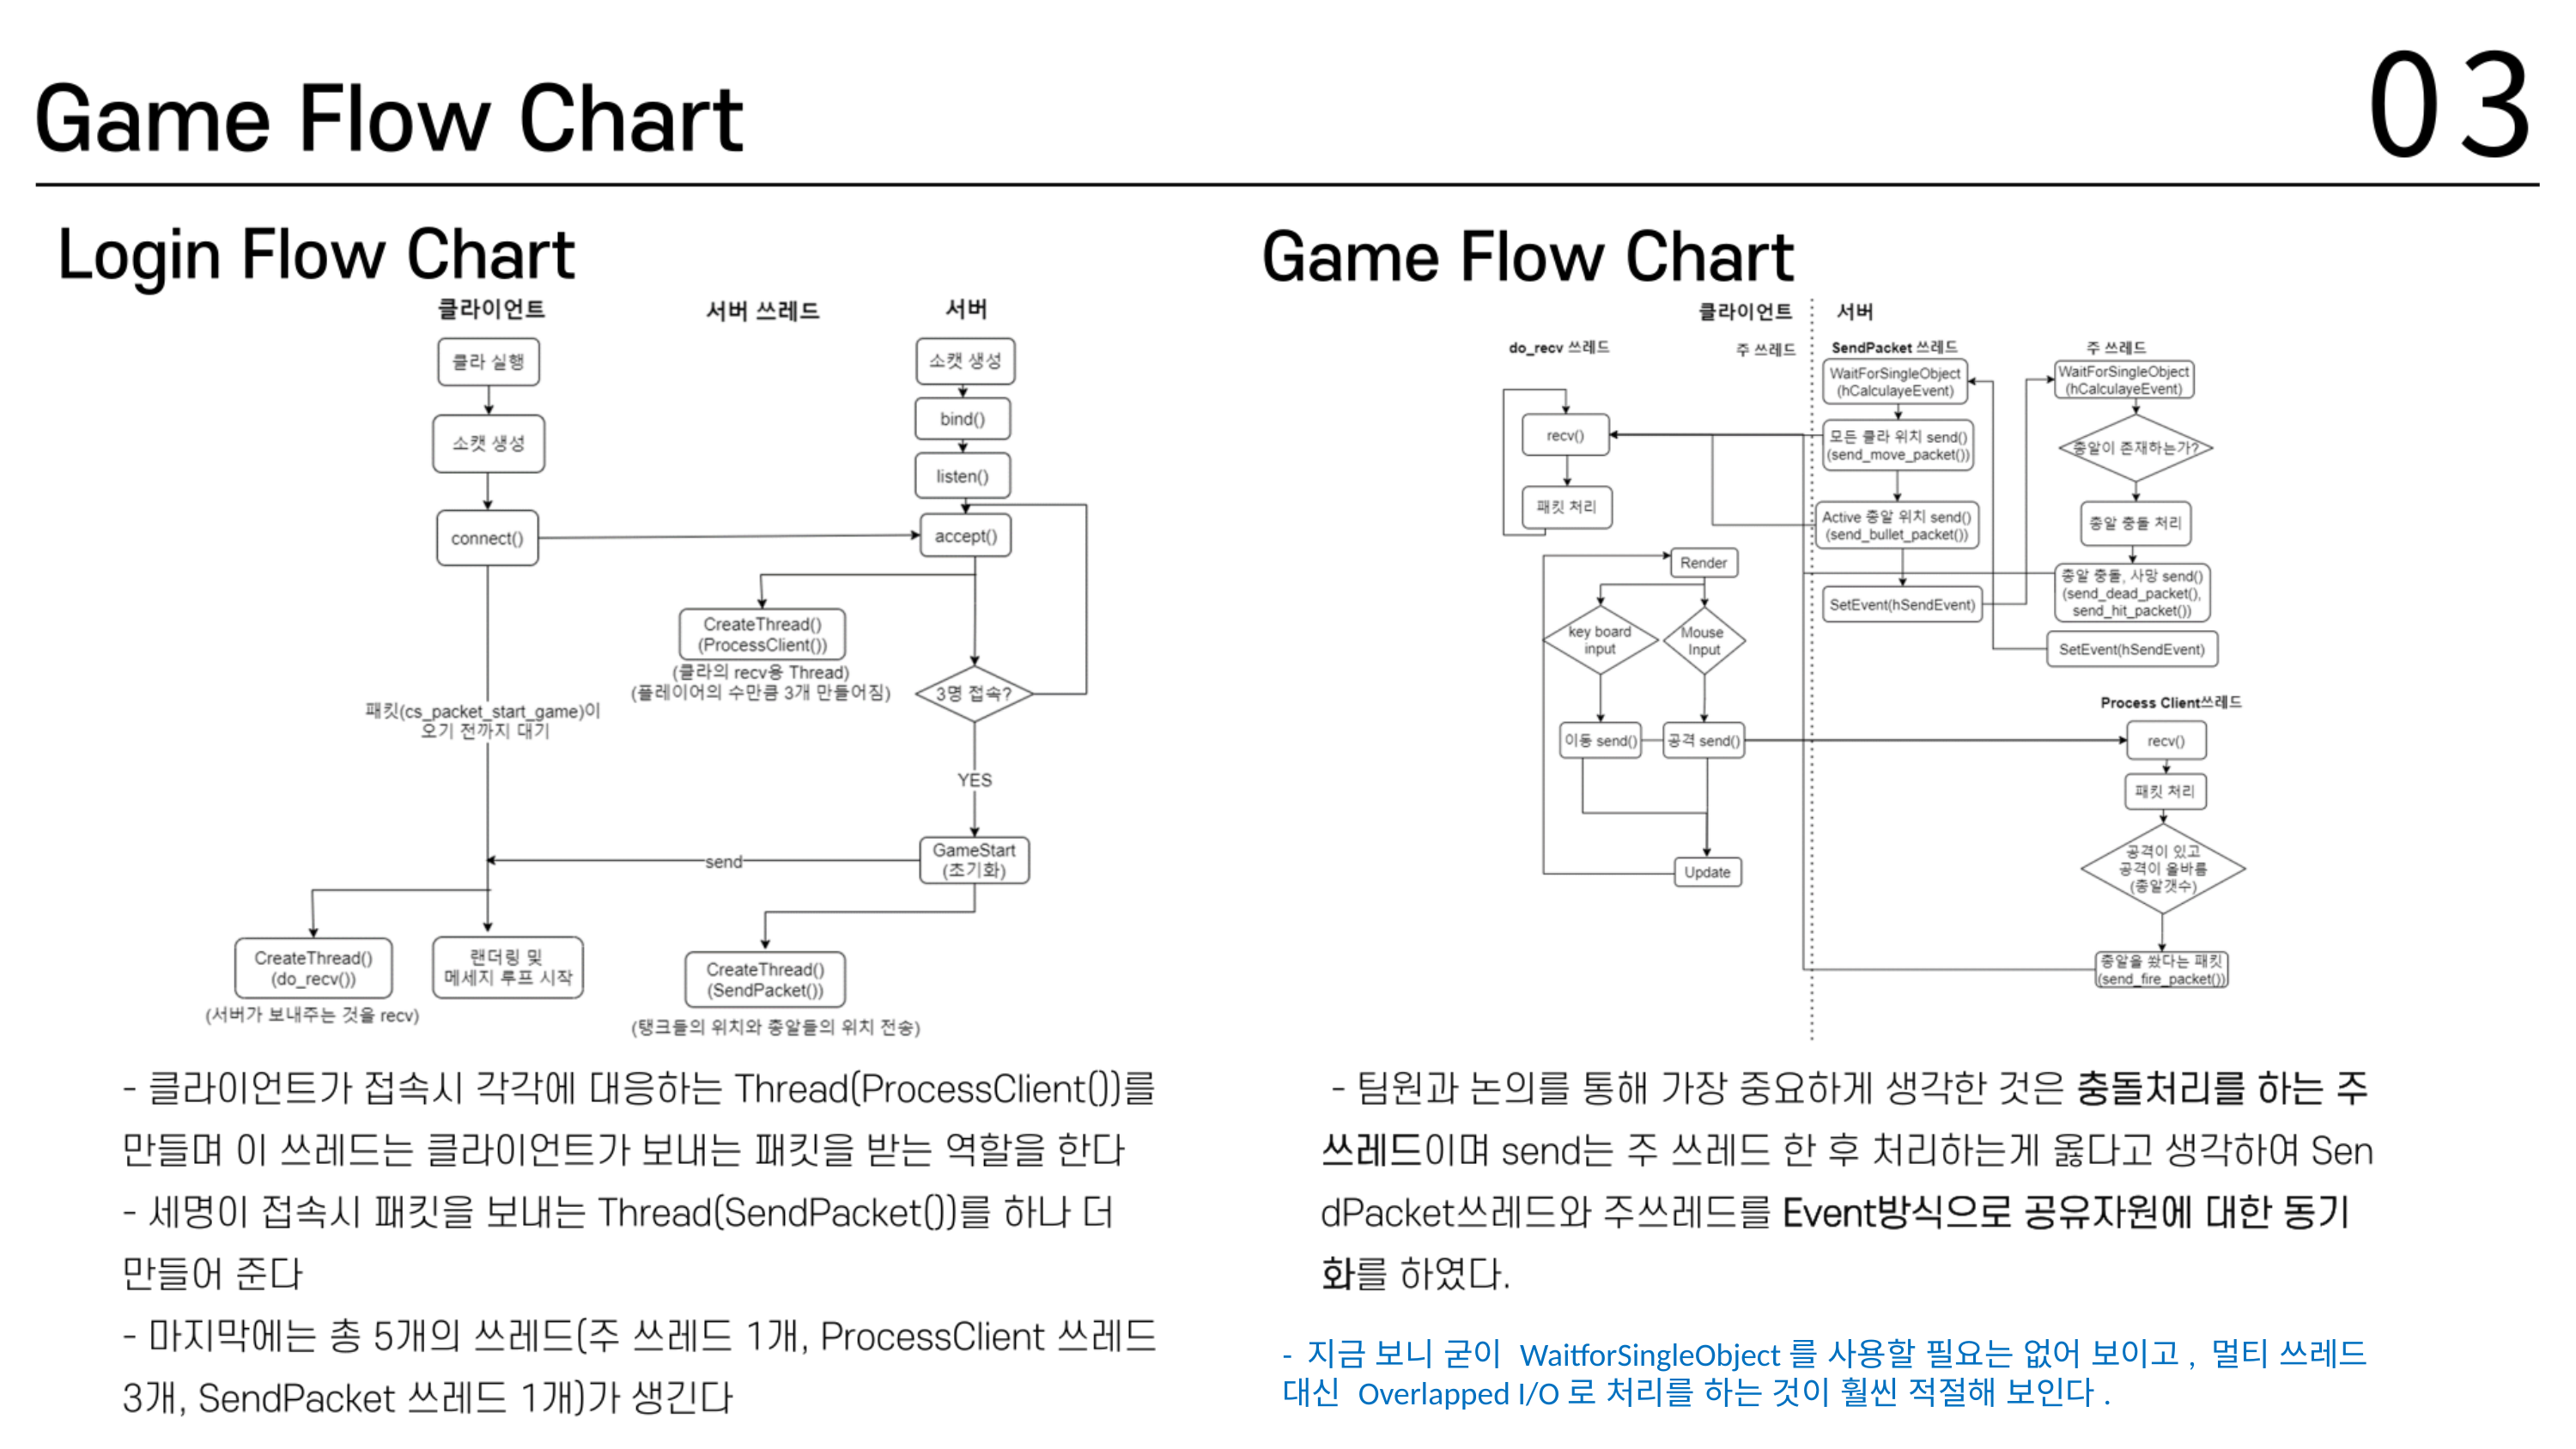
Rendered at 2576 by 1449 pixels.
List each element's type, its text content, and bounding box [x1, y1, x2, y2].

picture [2304, 0, 2576, 223]
picture [1252, 199, 1826, 312]
picture [19, 45, 784, 192]
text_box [1496, 297, 2249, 1041]
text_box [787, 177, 2541, 192]
picture [48, 197, 607, 326]
picture [117, 1058, 1175, 1440]
picture [1315, 1058, 2391, 1316]
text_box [198, 297, 1097, 1041]
text_box - 지금 보니 굳이 WaitforSingleObject를 사용할 필요는 없어 보이고, 멀티 쓰레드 대신 Overlapped I/O로 처리를 하는 것이 훨씬 적절해 보인다. [1269, 1327, 2393, 1417]
